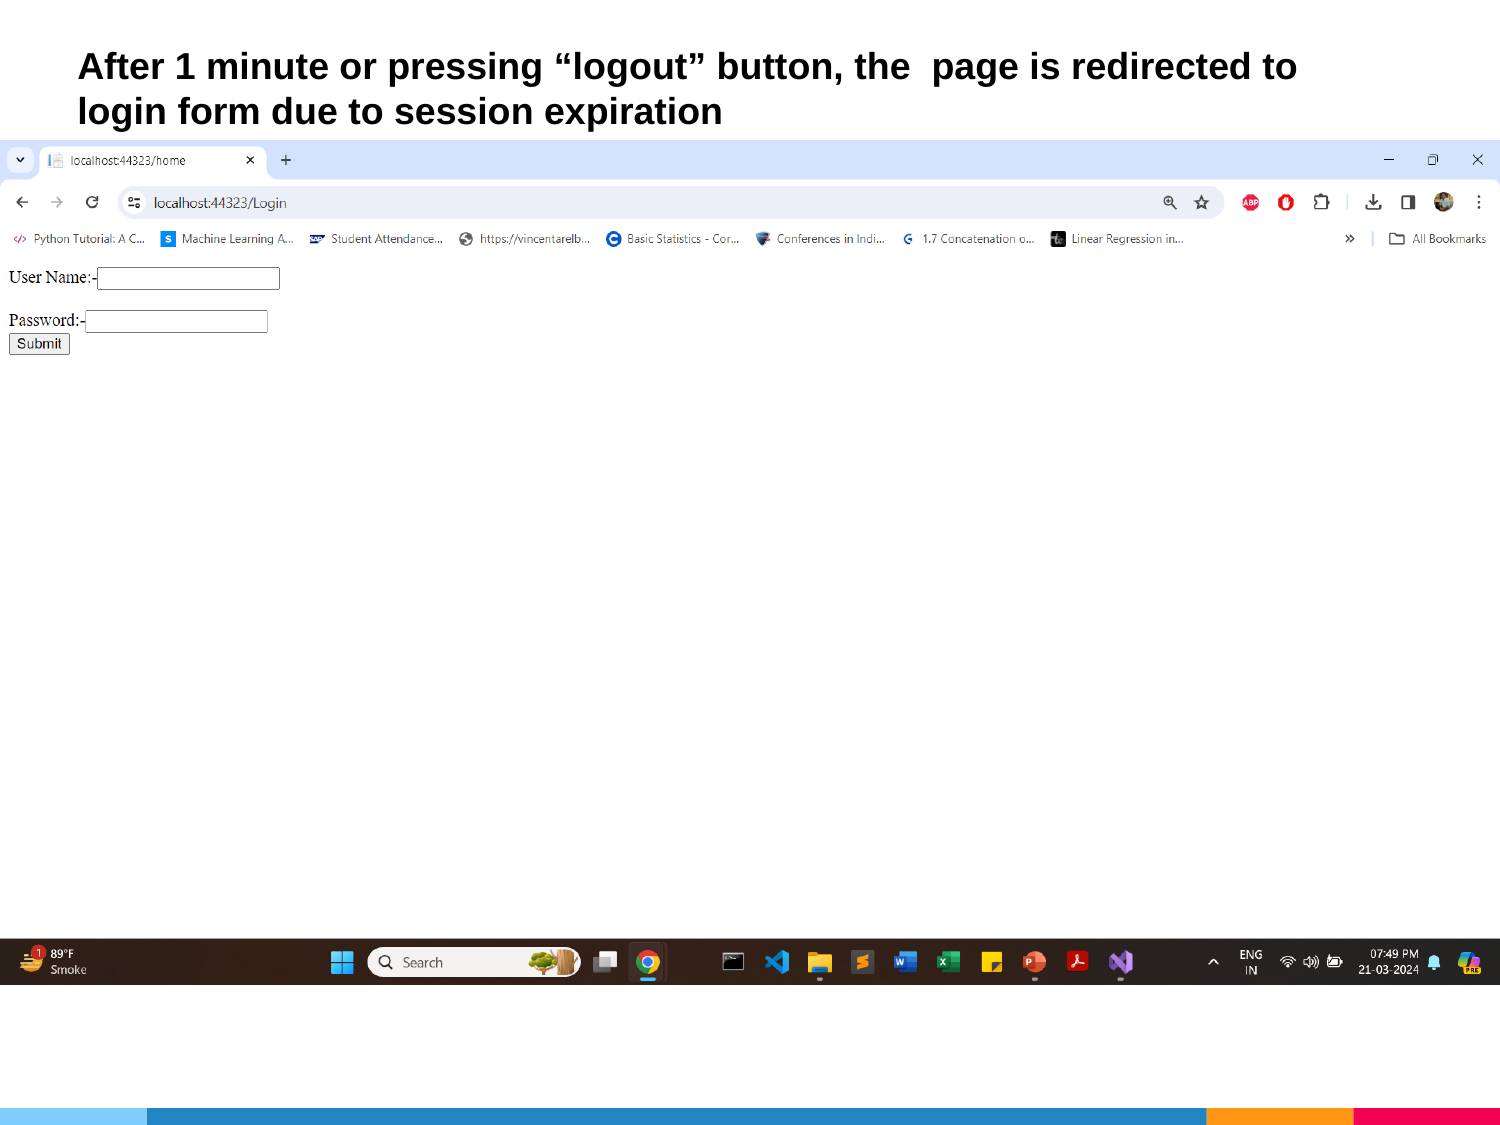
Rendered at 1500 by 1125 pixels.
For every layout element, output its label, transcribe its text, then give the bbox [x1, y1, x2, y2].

text_box After 1 minute or pressing “logout” button, the page is redirected to login form due to session expiration [62, 34, 1394, 138]
picture [0, 140, 1500, 985]
